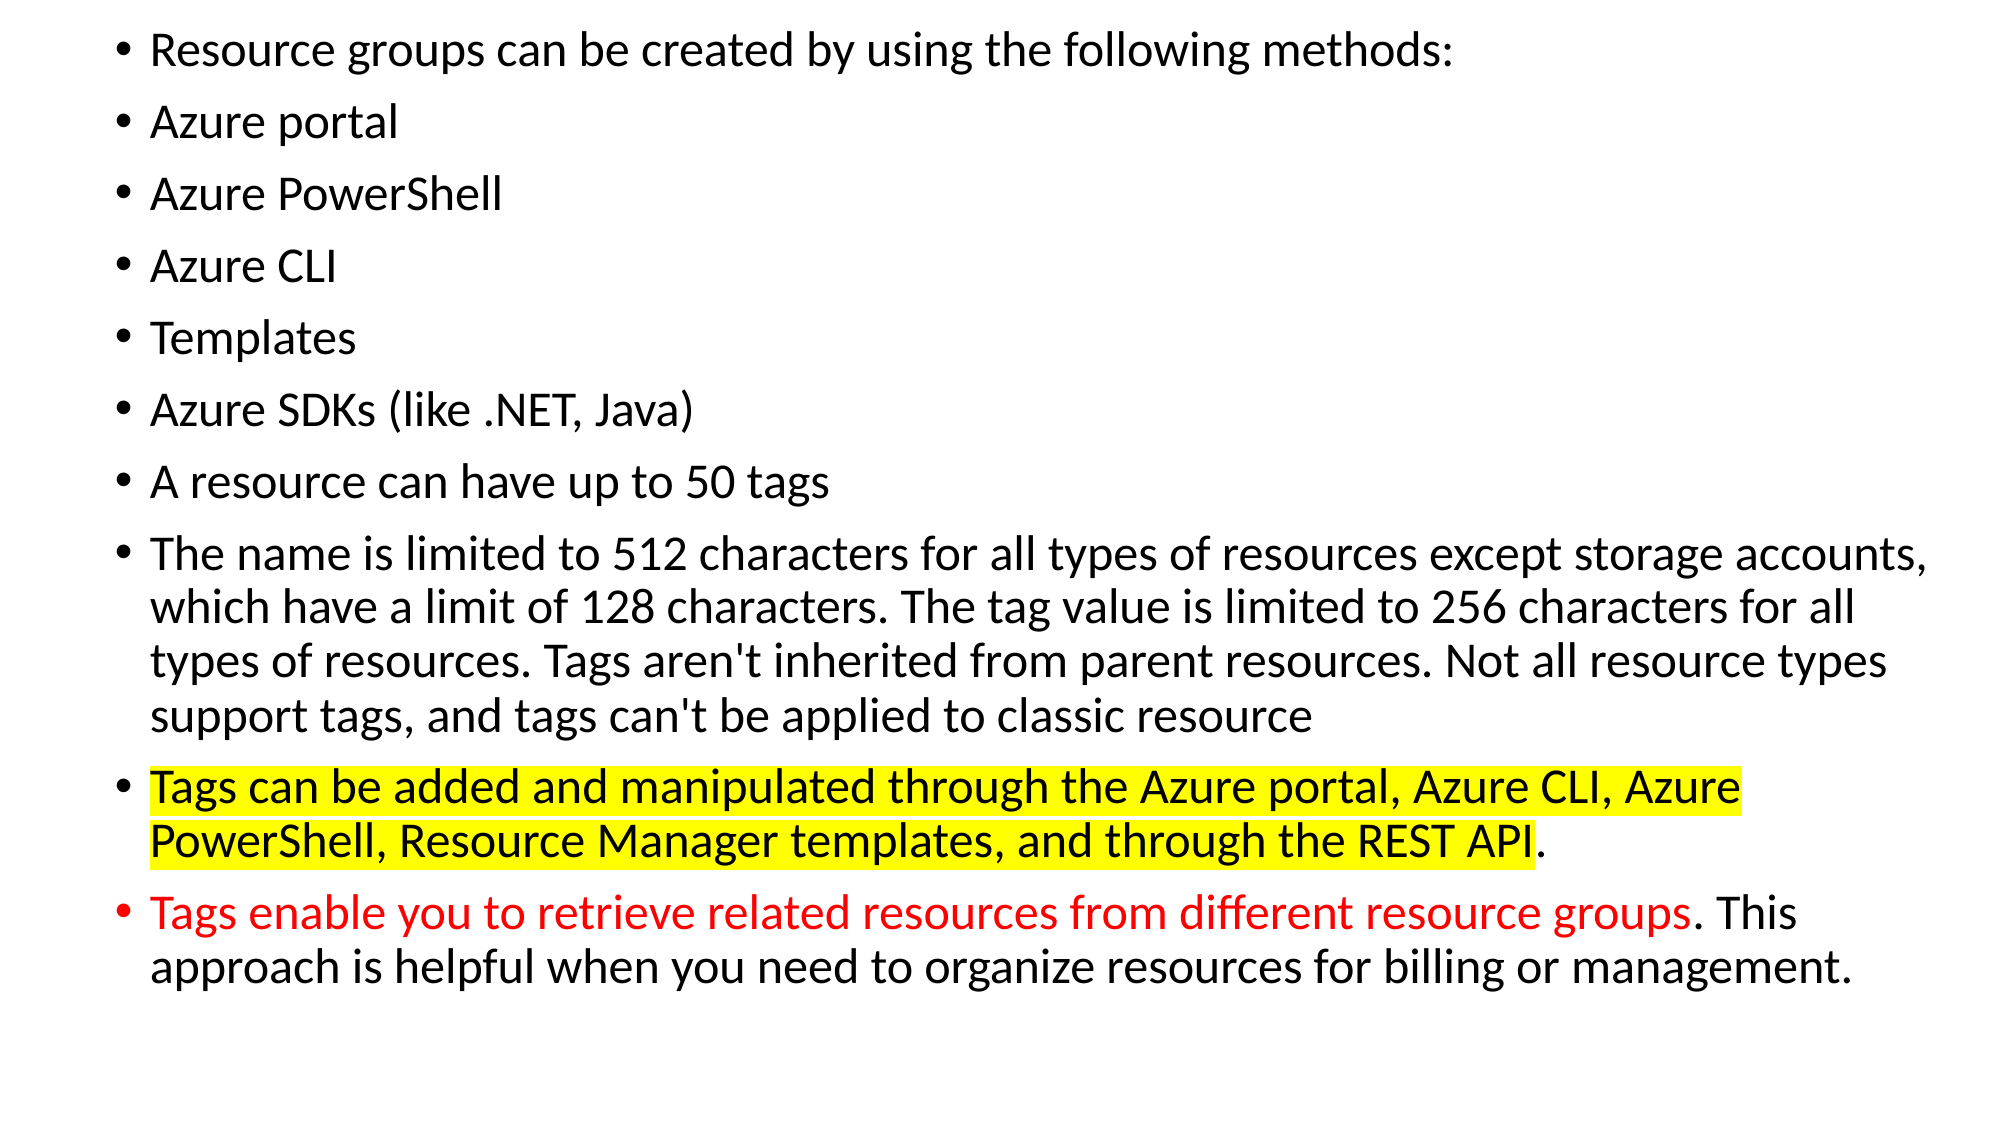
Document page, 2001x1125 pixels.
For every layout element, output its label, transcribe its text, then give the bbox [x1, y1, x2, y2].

list Resource groups can be created by using the following methods: Azure portal Azure PowerShell Azure CLI Templates Azure SDKs (like .NET, Java) A resource can have up to 50 tags The name is limited to 512 characters for all types of resources except storage accounts, which have a limit of 128 characters. The tag value is limited to 256 characters for all types of resources. Tags aren't inherited from parent resources. Not all resource types support tags, and tags can't be applied to classic resource Tags can be added and manipulated through the Azure portal, Azure CLI, Azure PowerShell, Resource Manager templates, and through the REST API. Tags enable you to retrieve related resources from different resource groups. This approach is helpful when you need to organize resources for billing or management. [99, 16, 1957, 1005]
